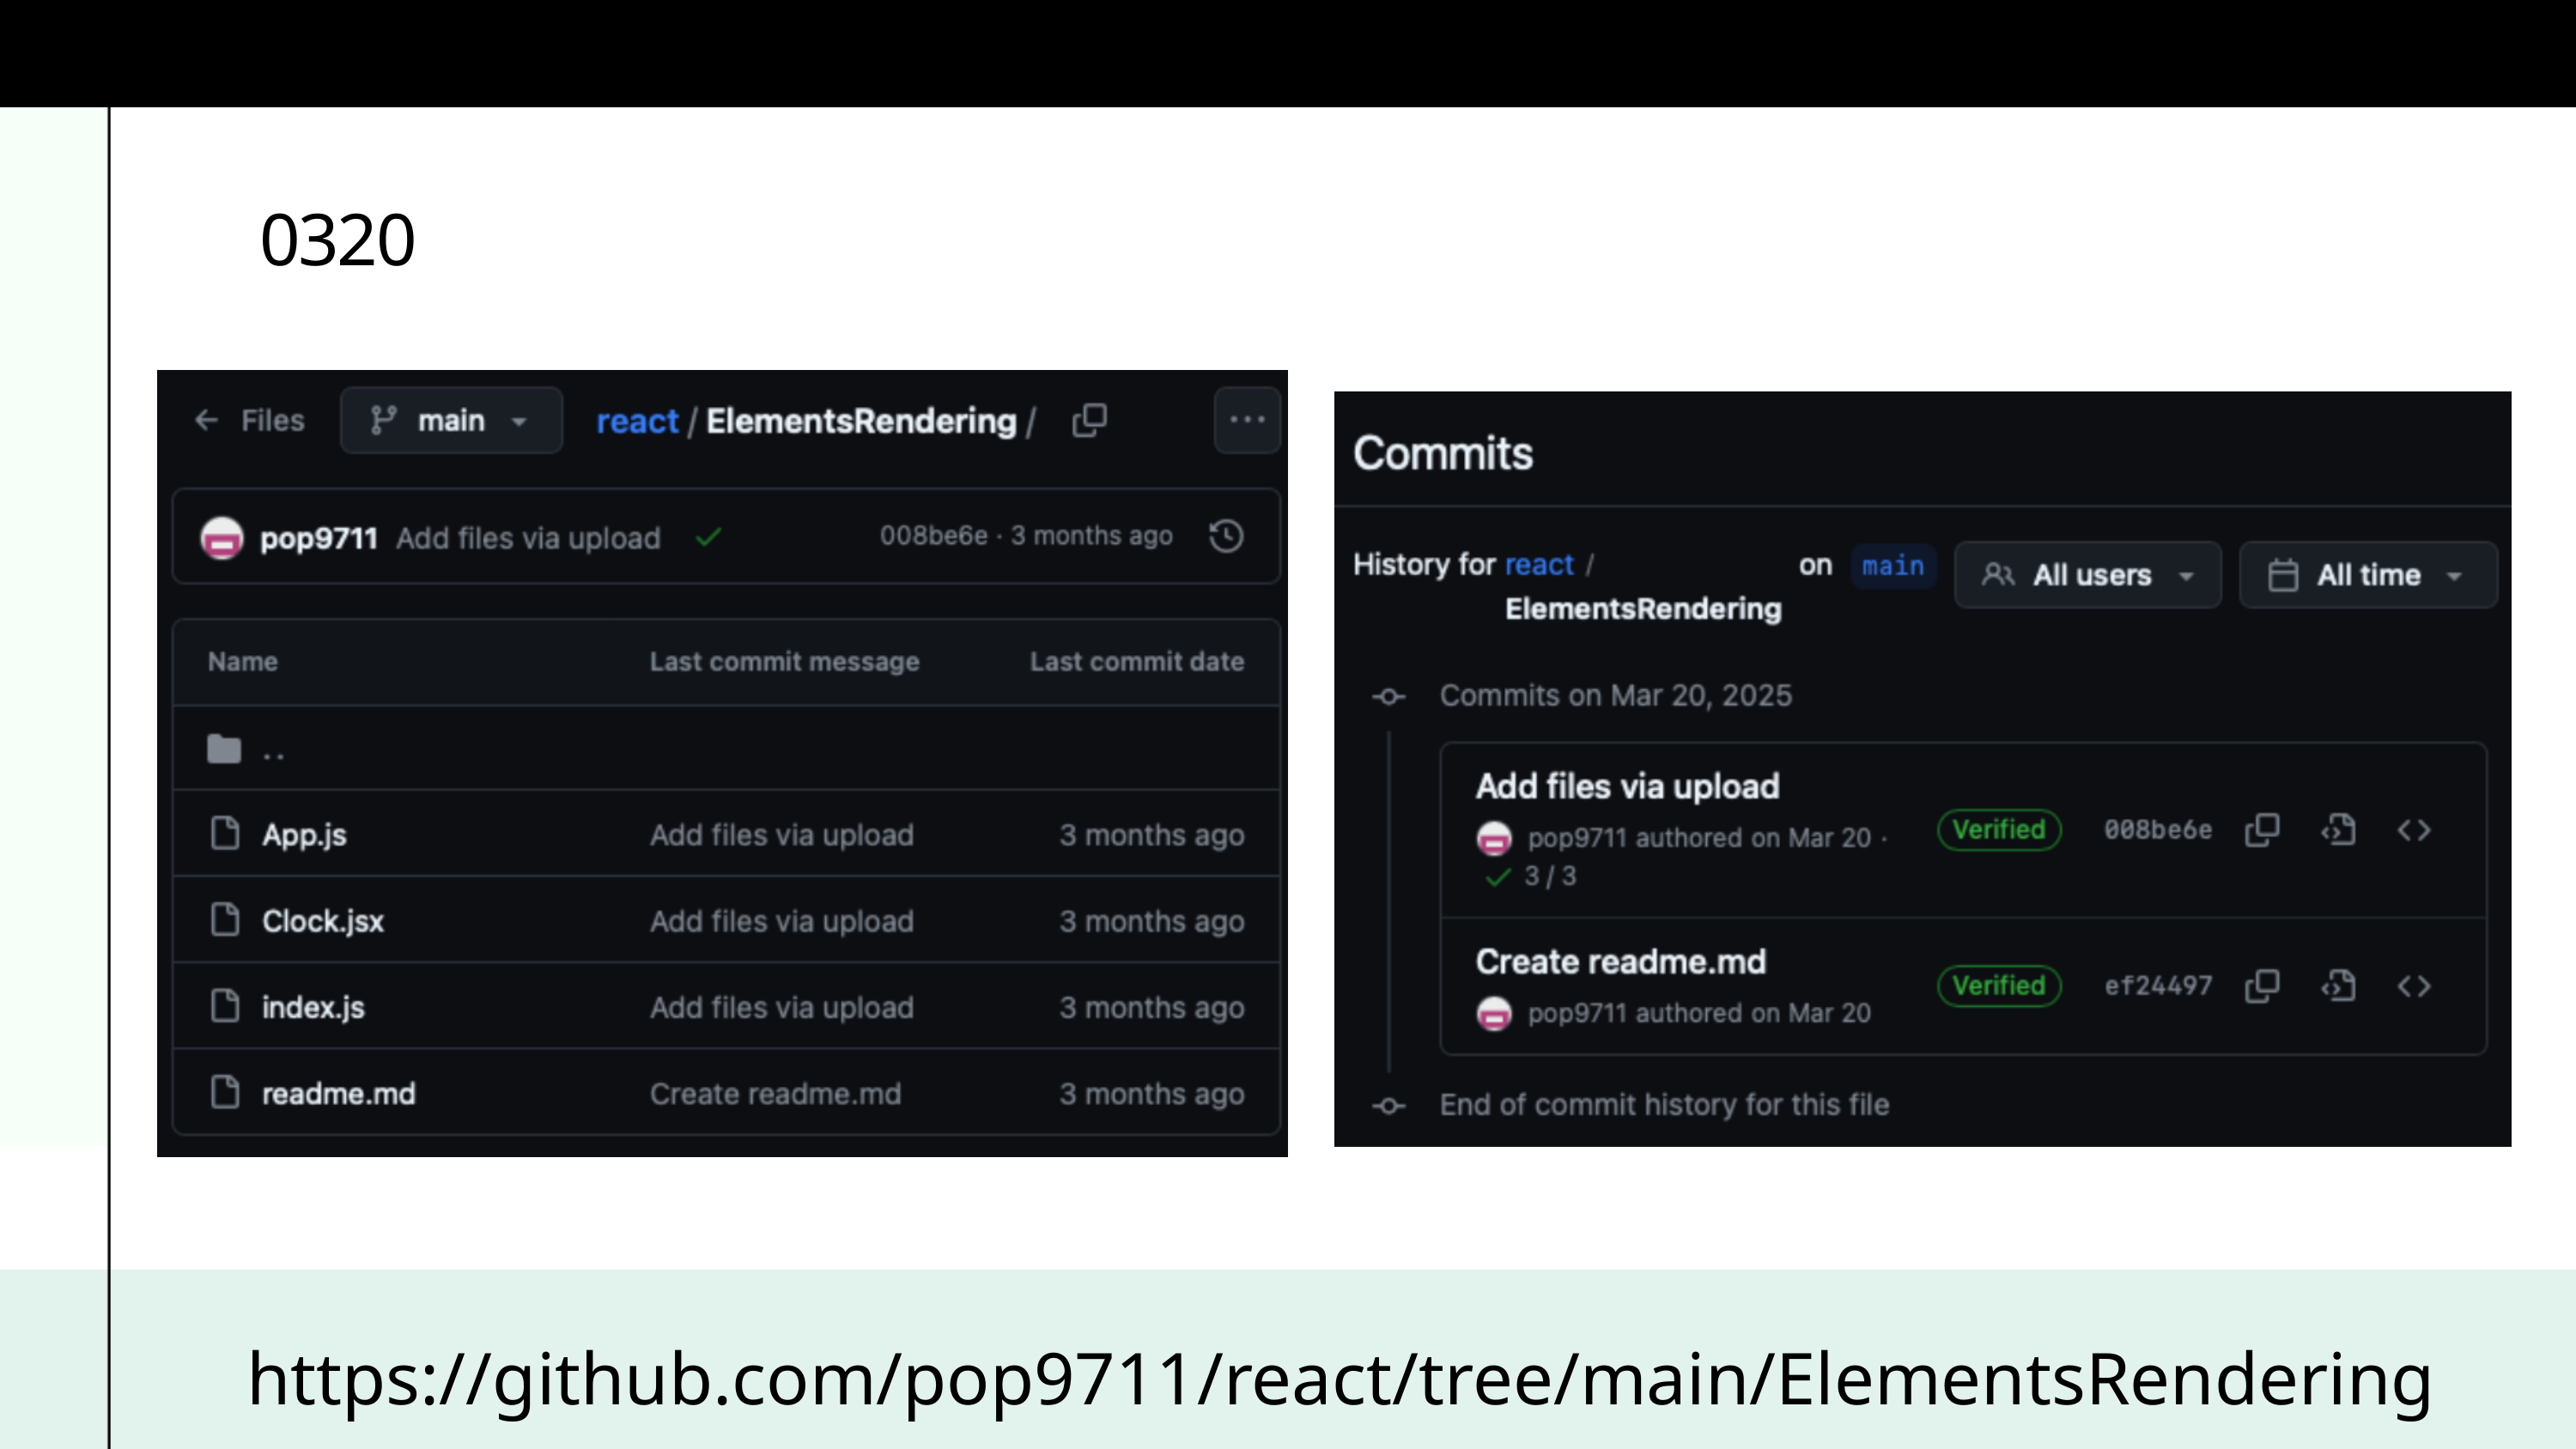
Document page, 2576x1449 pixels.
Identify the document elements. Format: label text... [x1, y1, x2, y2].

picture [0, 0, 2576, 1449]
picture [156, 369, 1289, 1158]
text_box 0320 [259, 175, 1303, 274]
picture [1334, 391, 2512, 1147]
